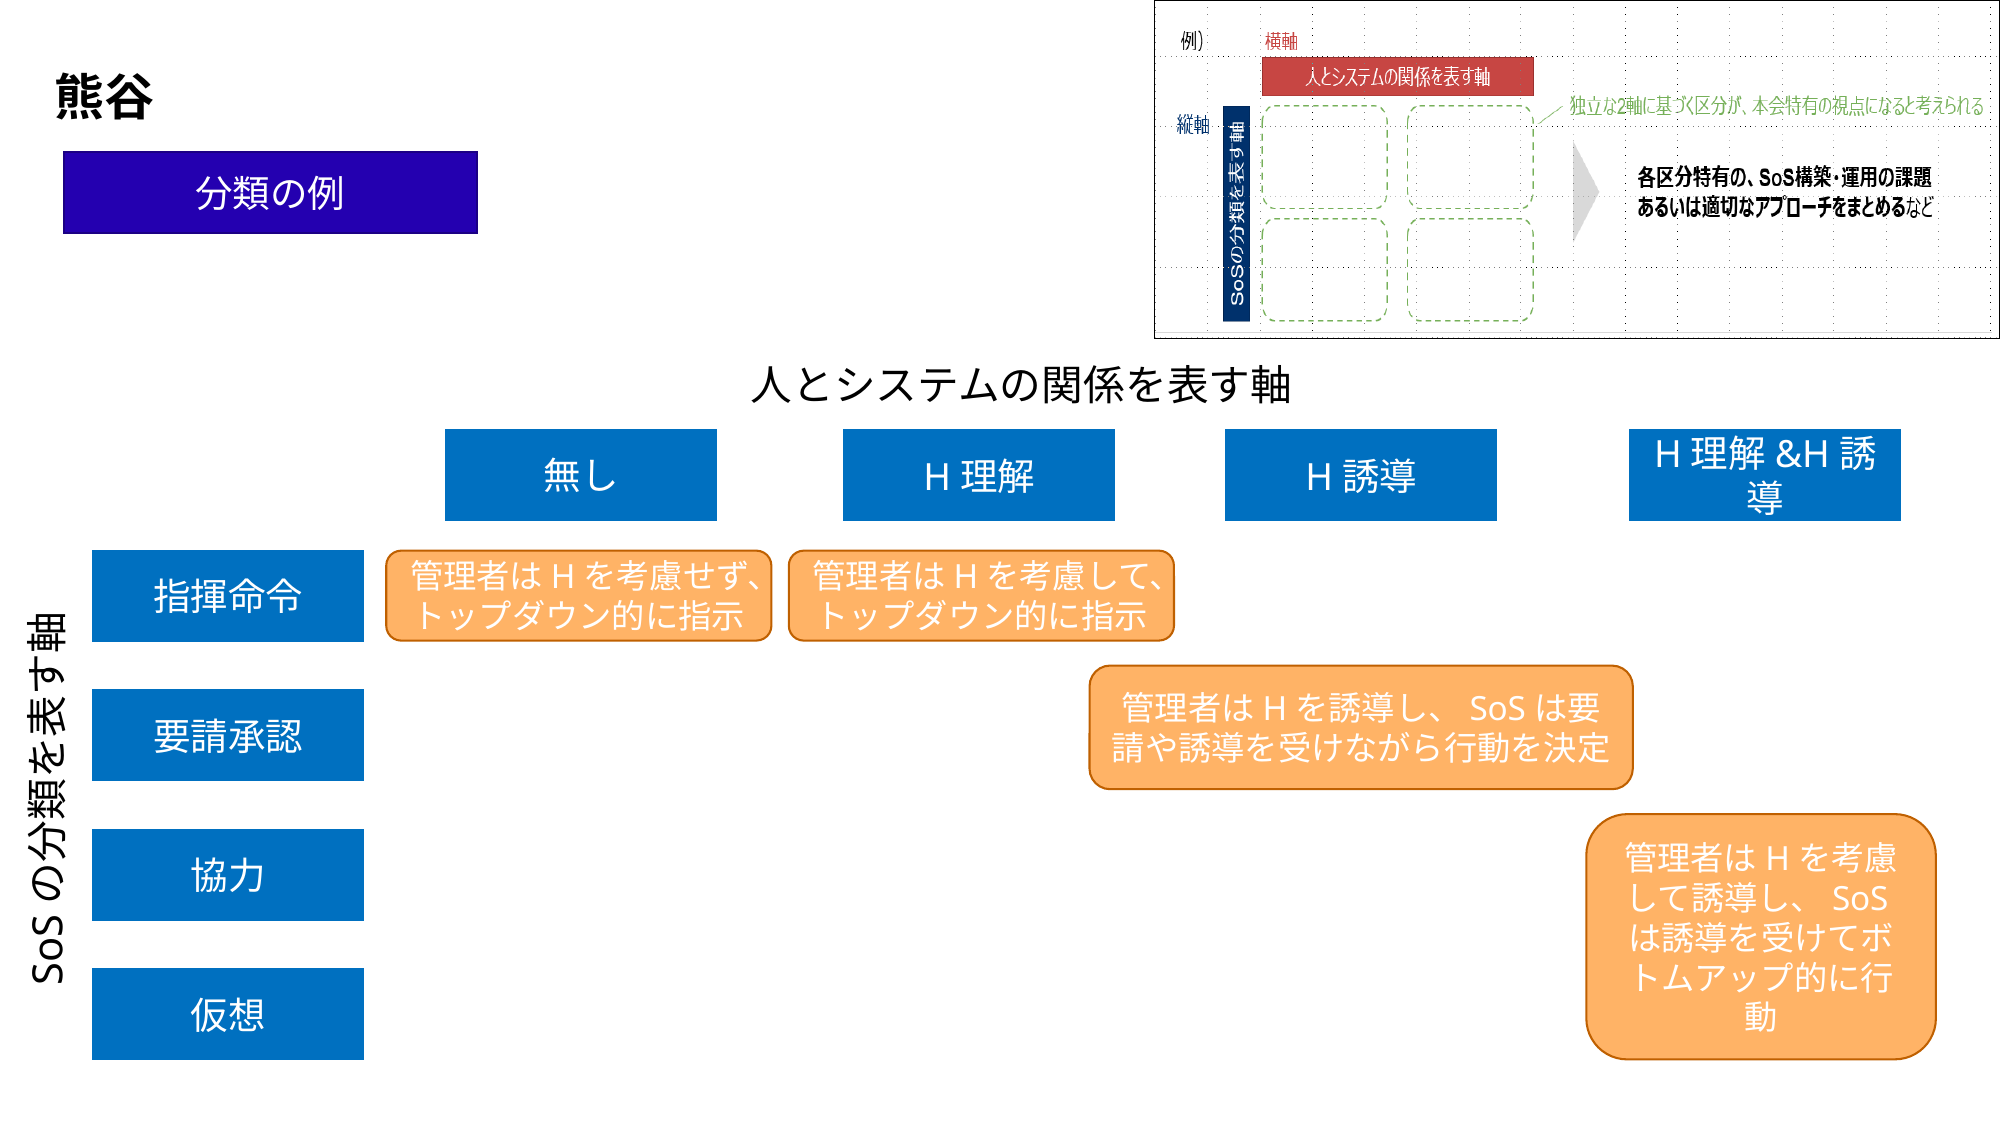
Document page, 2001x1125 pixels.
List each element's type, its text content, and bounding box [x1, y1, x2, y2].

text_box 管理者はHを考慮して誘導し、SoSは誘導を受けてボトムアップ的に行動 [1585, 813, 1937, 1061]
text_box 管理者はHを考慮せず、トップダウン的に指示 [385, 549, 773, 642]
text_box 仮想 [92, 968, 364, 1060]
text_box H誘導 [1225, 429, 1497, 521]
text_box 分類の例 [63, 151, 478, 234]
text_box 管理者はHを誘導し、SoSは要請や誘導を受けながら行動を決定 [1088, 664, 1634, 791]
title 熊谷 [54, 23, 610, 158]
text_box 人とシステムの関係を表す軸 [682, 351, 1360, 417]
text_box H理解 [843, 429, 1115, 521]
text_box 無し [445, 429, 717, 521]
text_box 協力 [92, 829, 364, 921]
text_box 管理者はHを考慮して、トップダウン的に指示 [787, 549, 1176, 642]
text_box 要請承認 [92, 689, 364, 781]
text_box 指揮命令 [92, 550, 364, 642]
text_box SoSの分類を表す軸 [13, 558, 79, 1039]
text_box H理解&H誘導 [1629, 429, 1901, 521]
picture [1154, 0, 2000, 339]
